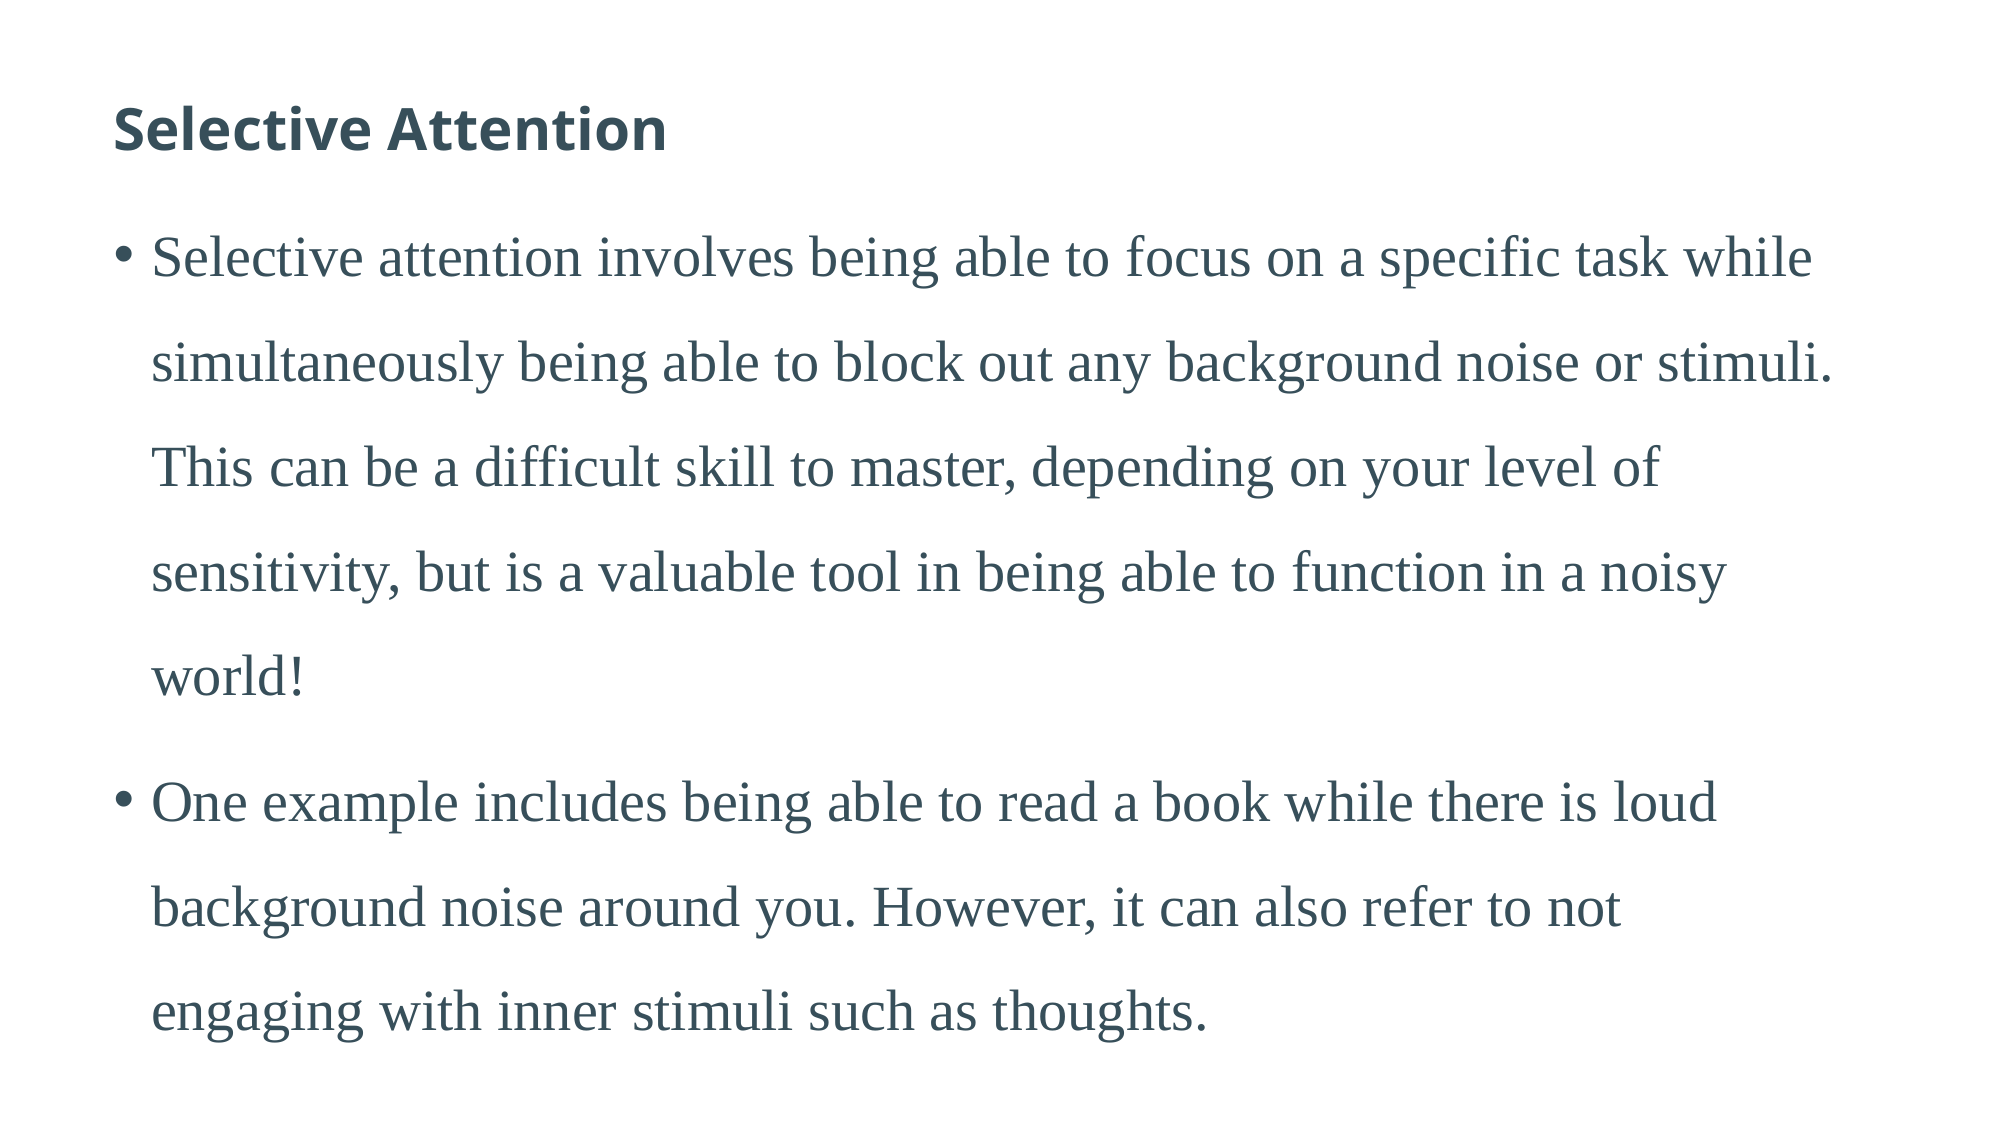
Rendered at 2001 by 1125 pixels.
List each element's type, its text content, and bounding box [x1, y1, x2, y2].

list Selective Attention Selective attention involves being able to focus on a specific task while simultaneously being able to block out any background noise or stimuli. This can be a difficult skill to master, depending on your level of sensitivity, but is a valuable tool in being able to function in a noisy world! One example includes being able to read a book while there is loud background noise around you. However, it can also refer to not engaging with inner stimuli such as thoughts. [98, 92, 1863, 1098]
